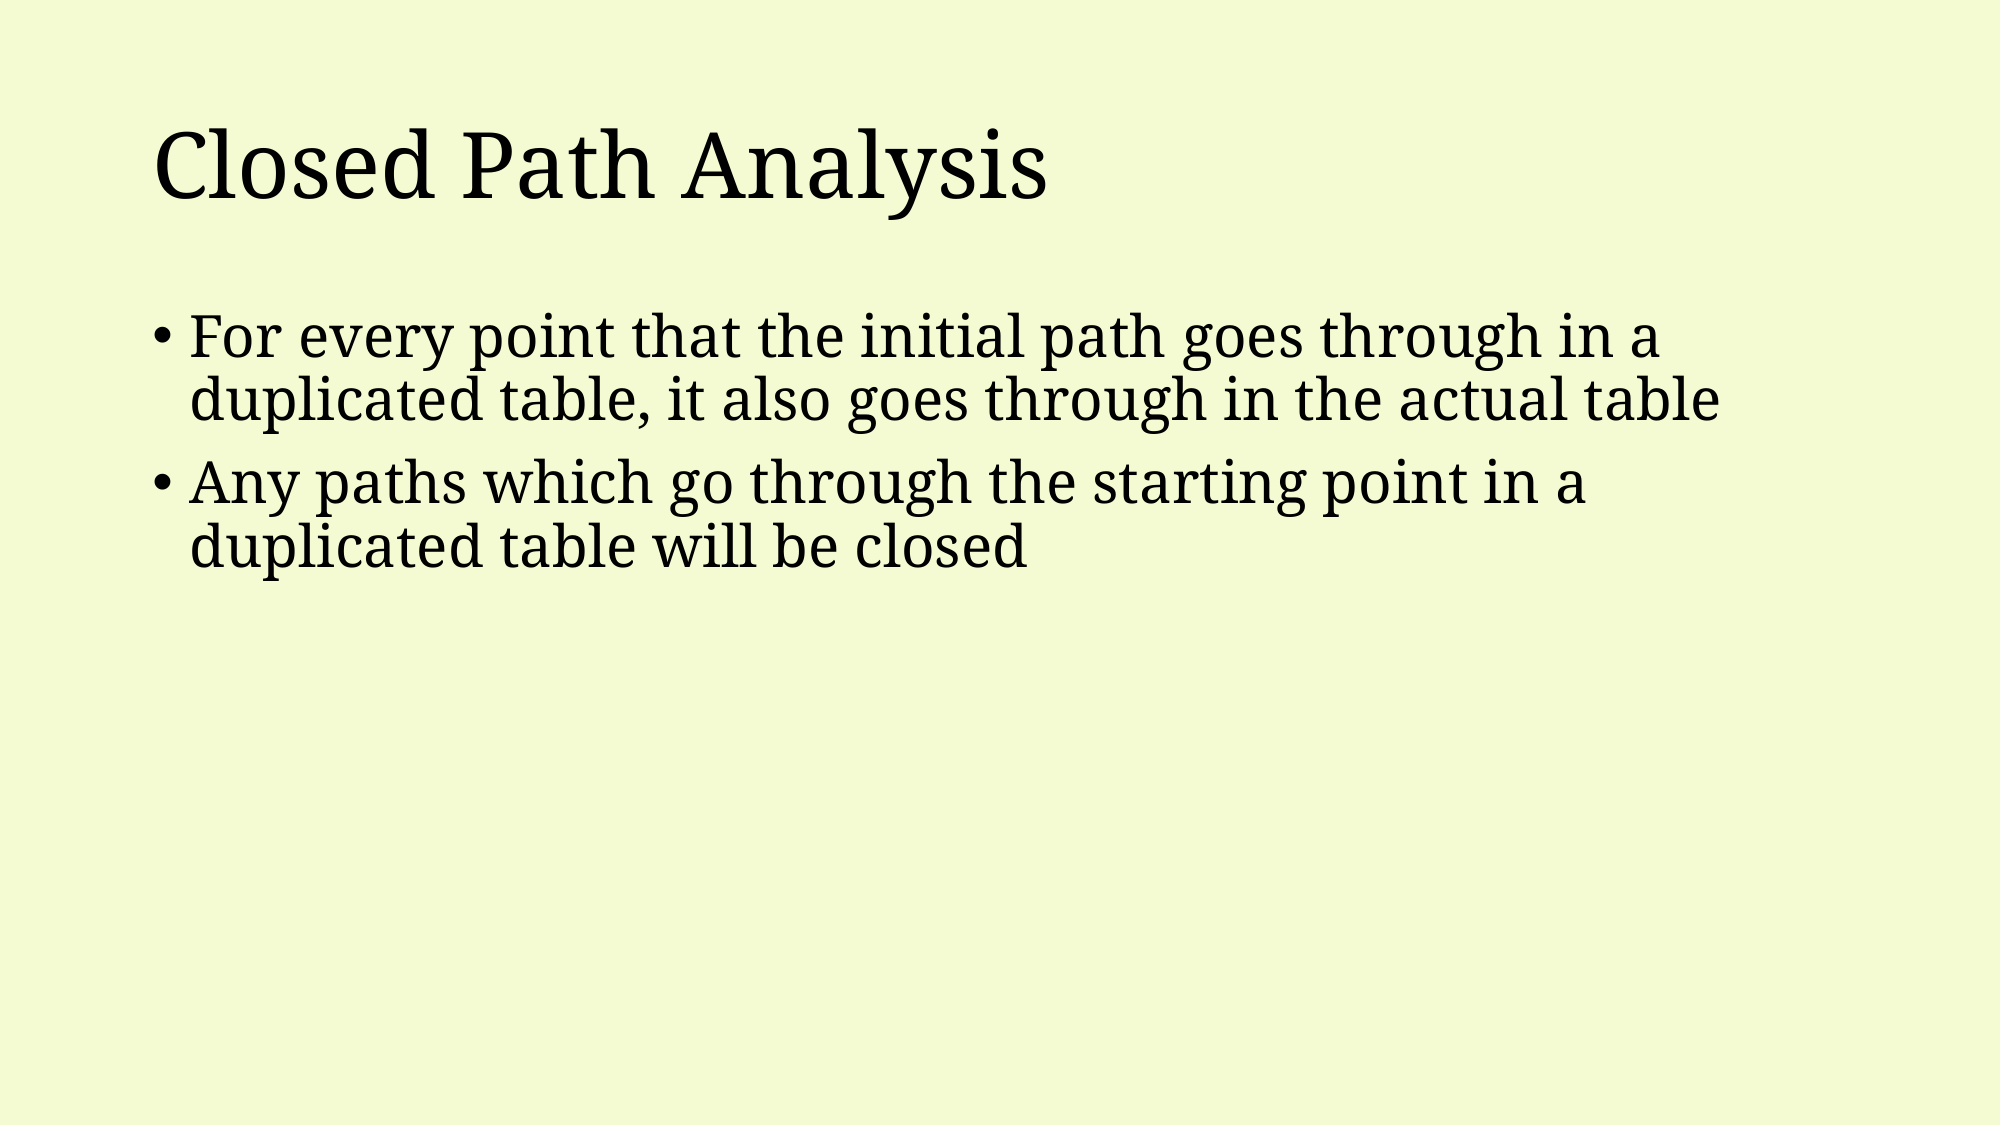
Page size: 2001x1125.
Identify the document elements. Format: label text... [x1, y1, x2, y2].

title Closed Path Analysis [137, 59, 1863, 278]
list For every point that the initial path goes through in a duplicated table, it also goes through in the actual table Any paths which go through the starting point in a duplicated table will be closed [137, 299, 1863, 1014]
